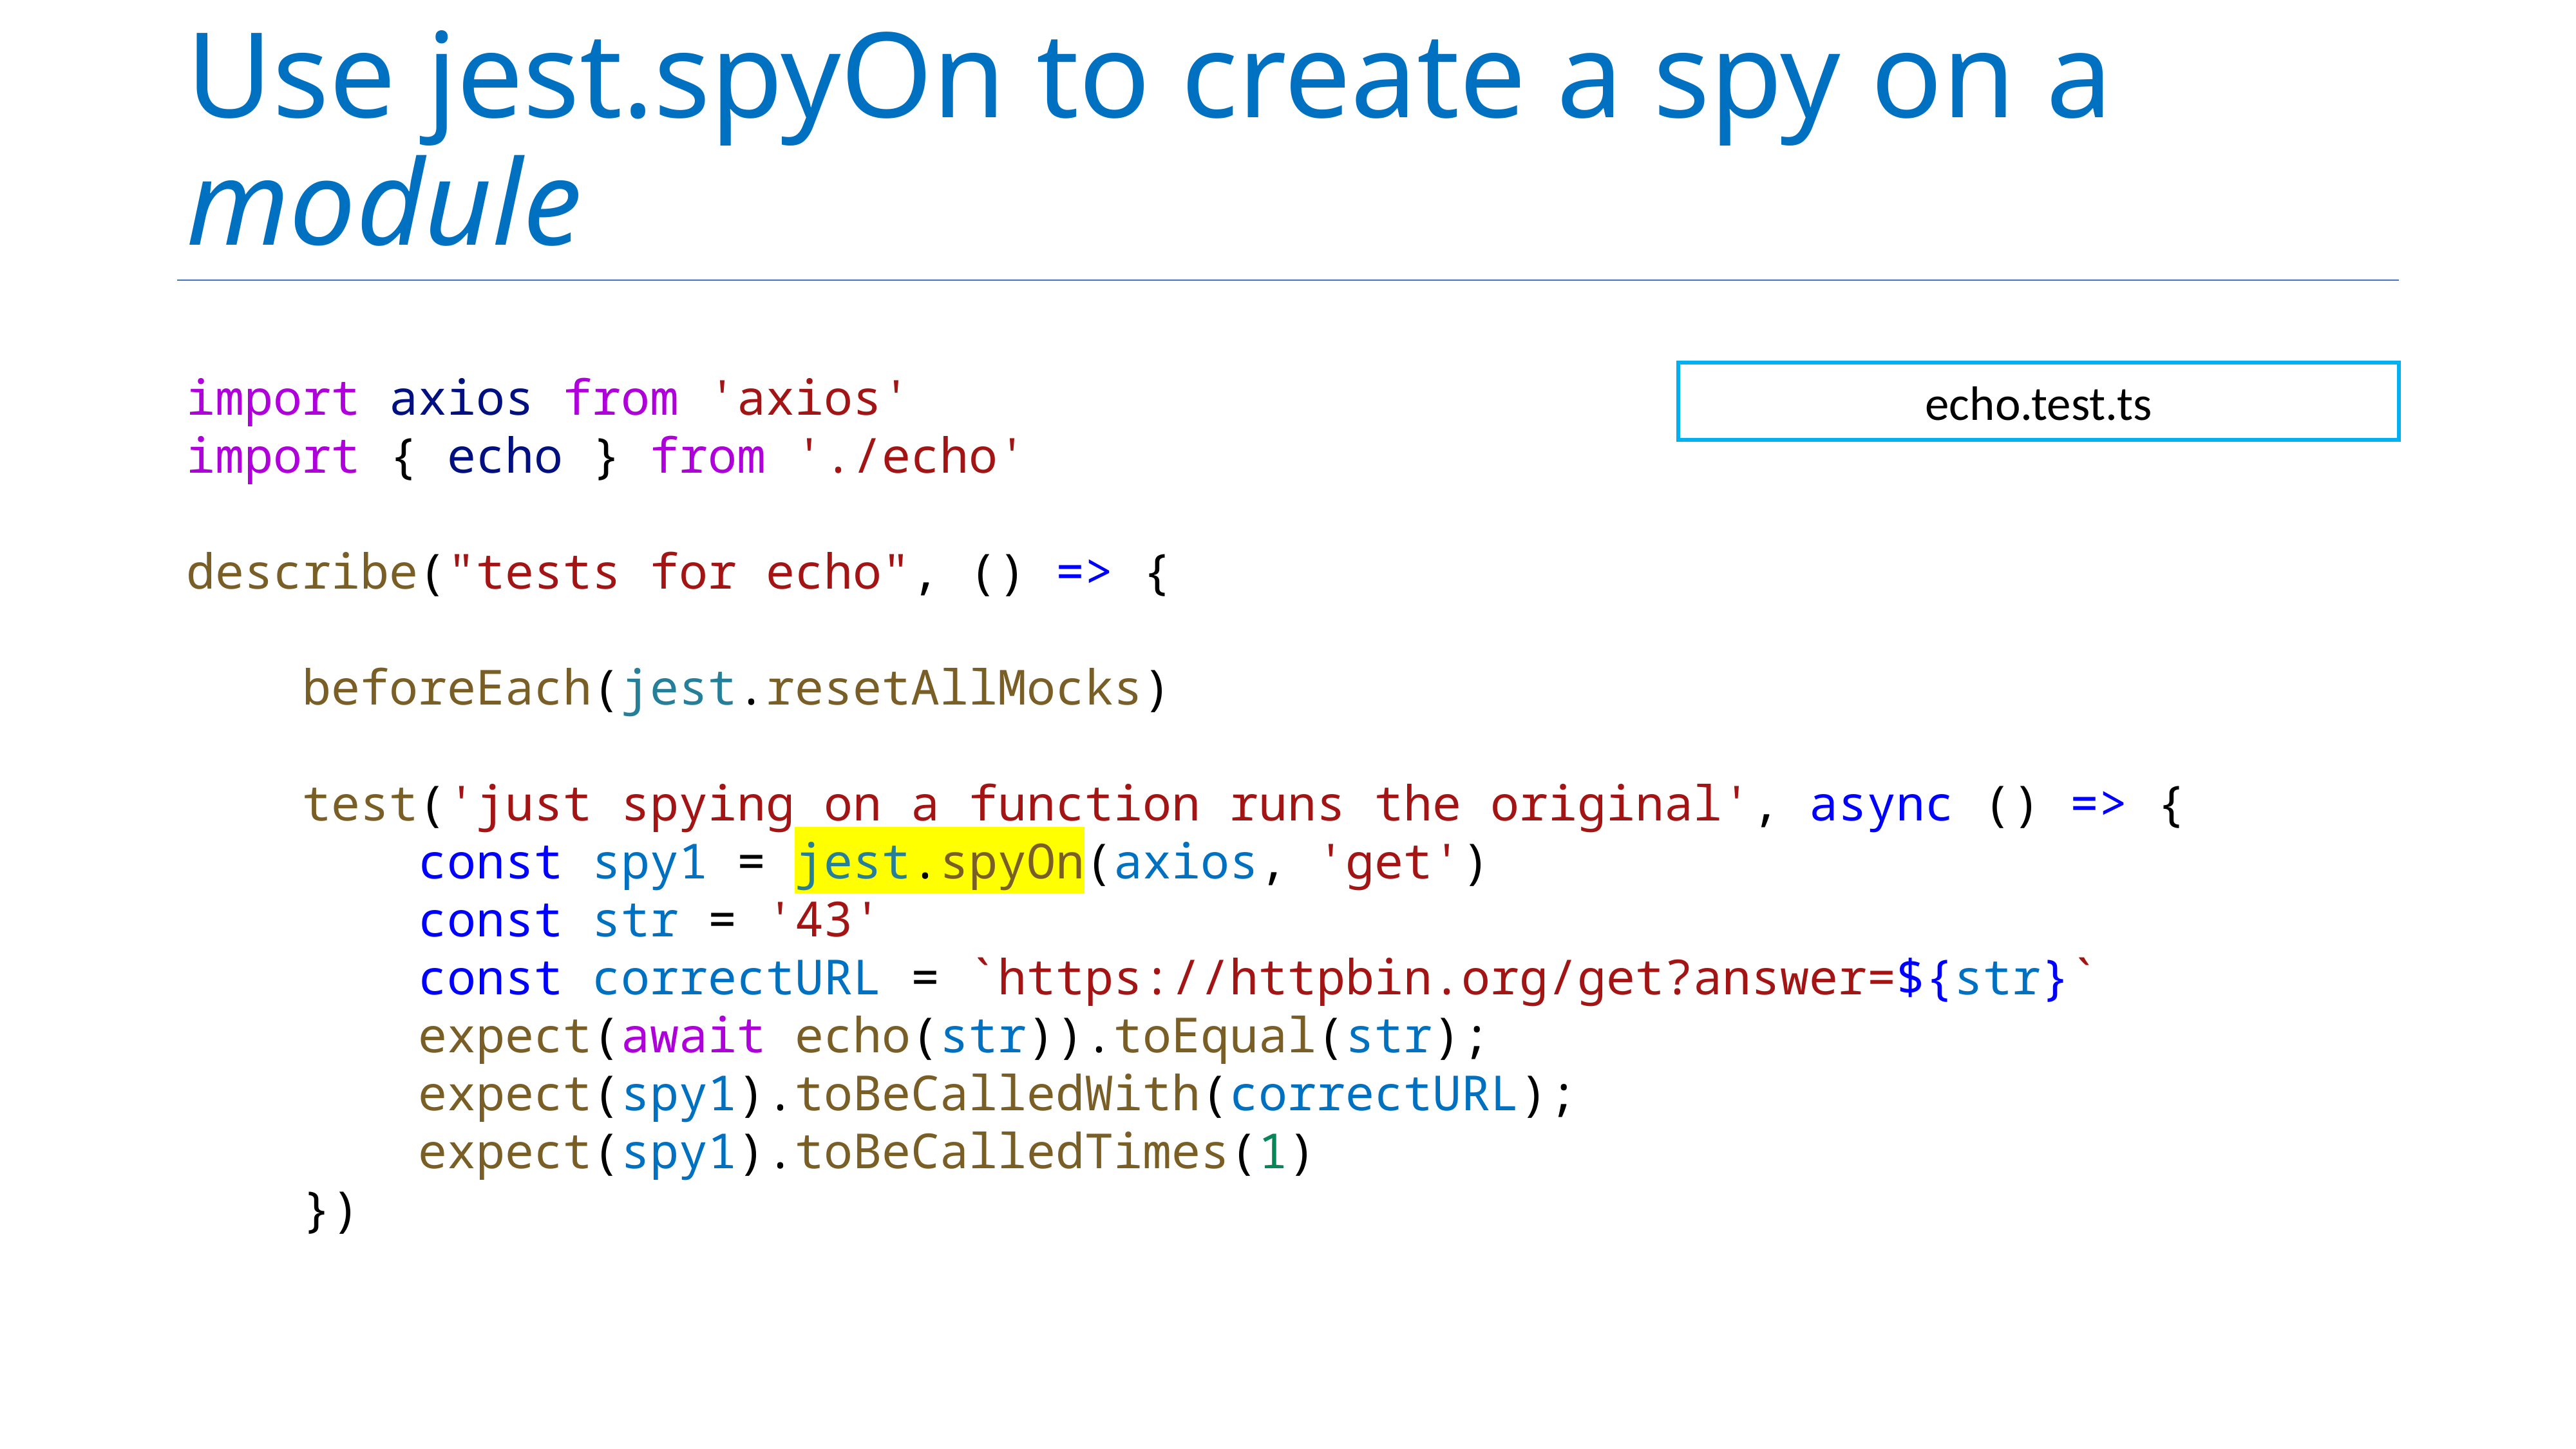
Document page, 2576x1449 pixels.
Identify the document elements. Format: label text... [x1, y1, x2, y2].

text_box echo.test.ts [1678, 362, 2399, 440]
text_box import axios from 'axios' import { echo } from './echo' describe("tests for echo", () => { beforeEach(jest.resetAllMocks) test('just spying on a function runs the original', async () => { const spy1 = jest.spyOn(axios, 'get') const str = '43' const correctURL = `https://httpbin.org/get?answer=${str}` expect(await echo(str)).toEqual(str); expect(spy1).toBeCalledWith(correctURL); expect(spy1).toBeCalledTimes(1) }) [176, 362, 2399, 1357]
title Use jest.spyOn to create a spy on a module [176, 0, 2400, 281]
